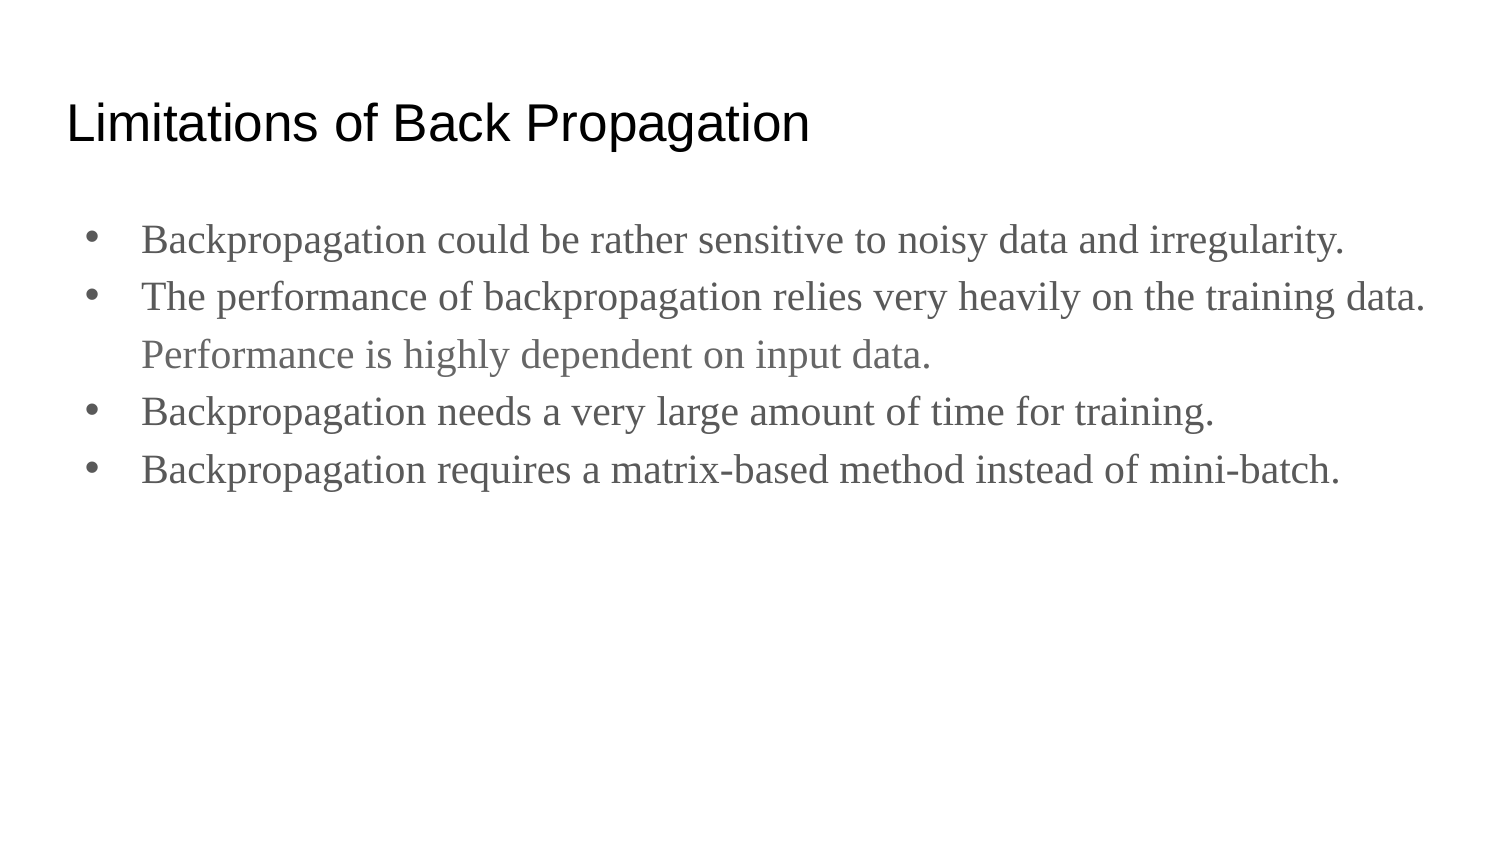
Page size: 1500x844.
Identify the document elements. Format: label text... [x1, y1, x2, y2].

list Backpropagation could be rather sensitive to noisy data and irregularity. The performance of backpropagation relies very heavily on the training data. Performance is highly dependent on input data. Backpropagation needs a very large amount of time for training. Backpropagation requires a matrix-based method instead of mini-batch. [51, 189, 1449, 750]
title Limitations of Back Propagation [51, 72, 1449, 167]
